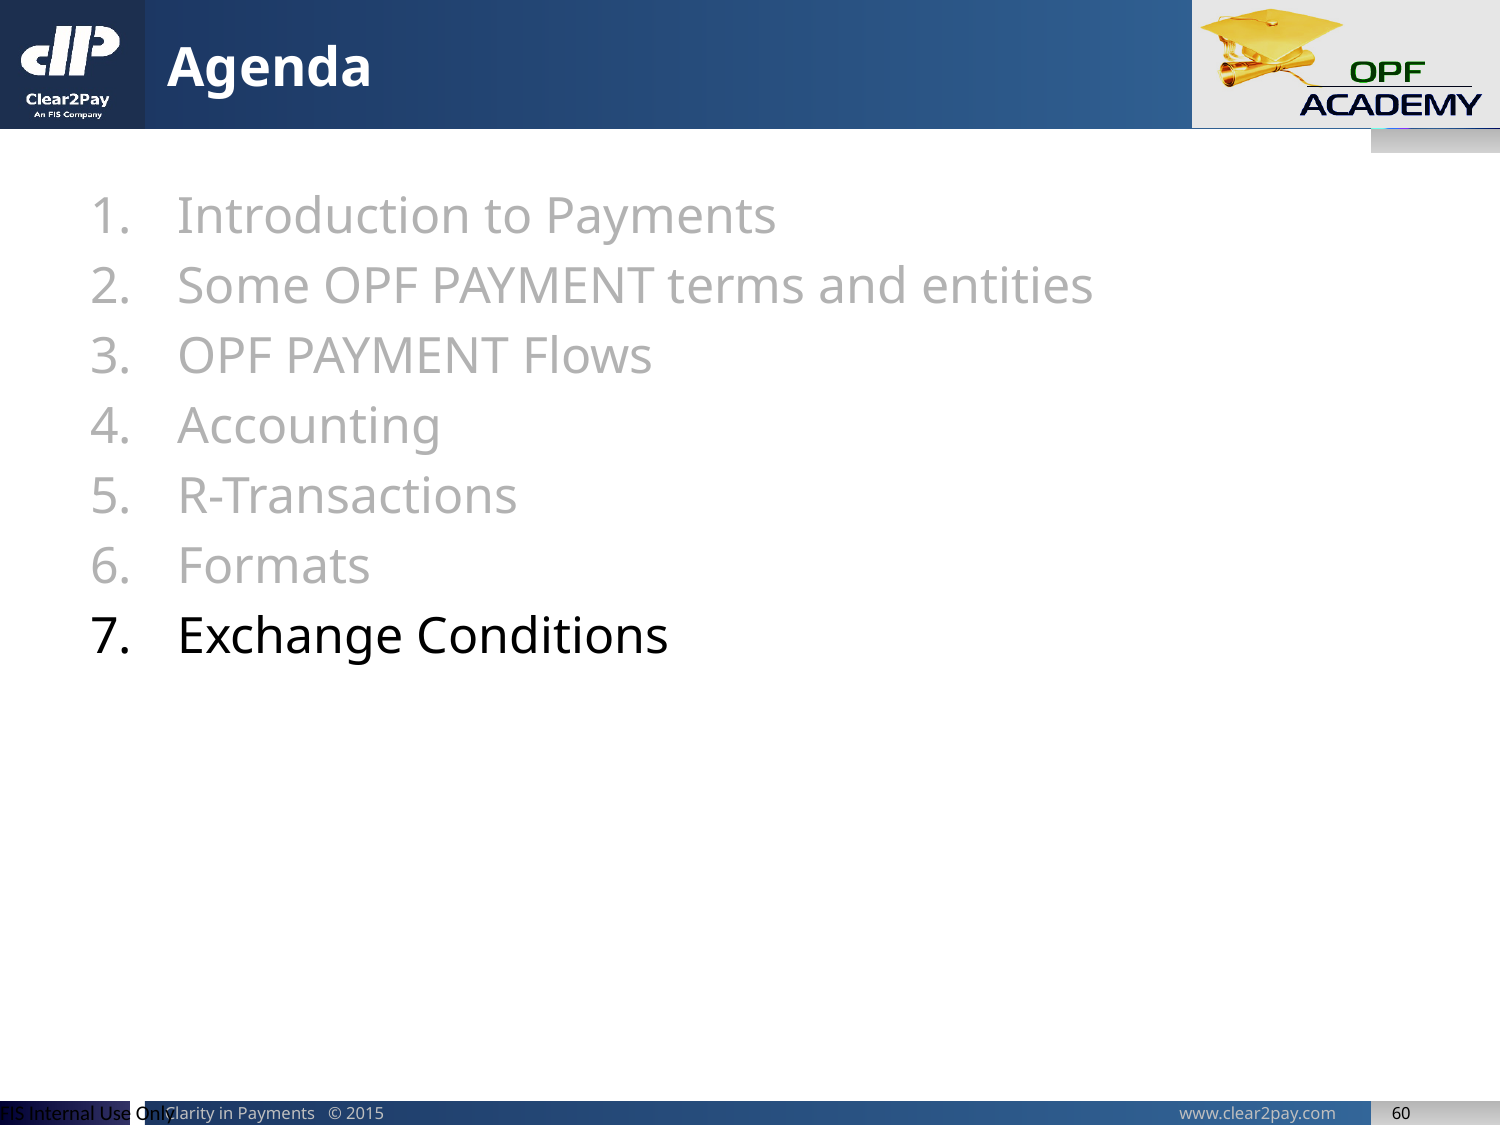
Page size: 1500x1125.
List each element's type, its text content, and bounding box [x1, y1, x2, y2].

picture [0, 0, 145, 129]
title Agenda [152, 0, 1372, 129]
picture [1372, 0, 1500, 129]
list Introduction to Payments Some OPF PAYMENT terms and entities OPF PAYMENT Flows Accounting R-Transactions Formats Exchange Conditions [75, 175, 1425, 1067]
